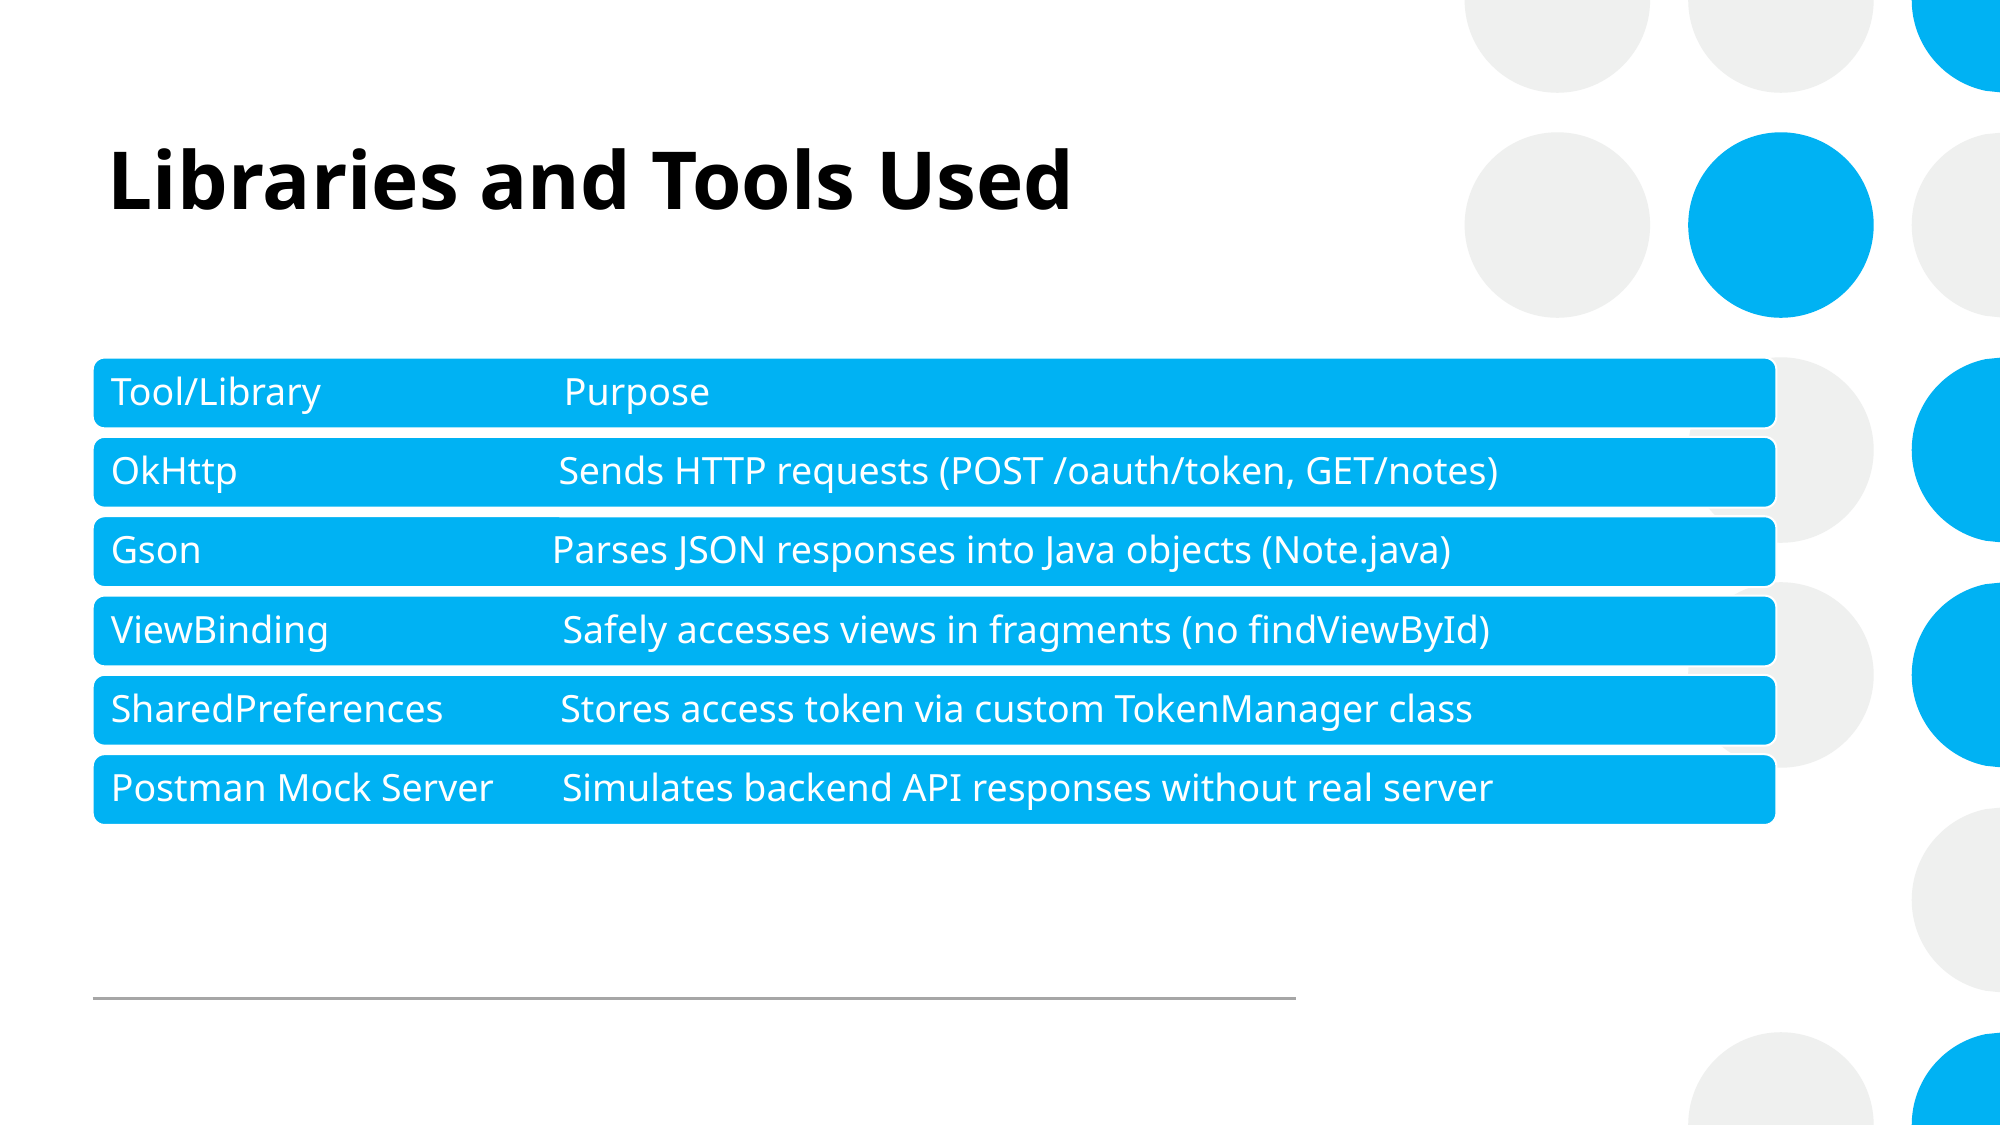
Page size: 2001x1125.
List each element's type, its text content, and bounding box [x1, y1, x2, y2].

title Libraries and Tools Used [92, 121, 1297, 330]
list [92, 354, 1777, 829]
